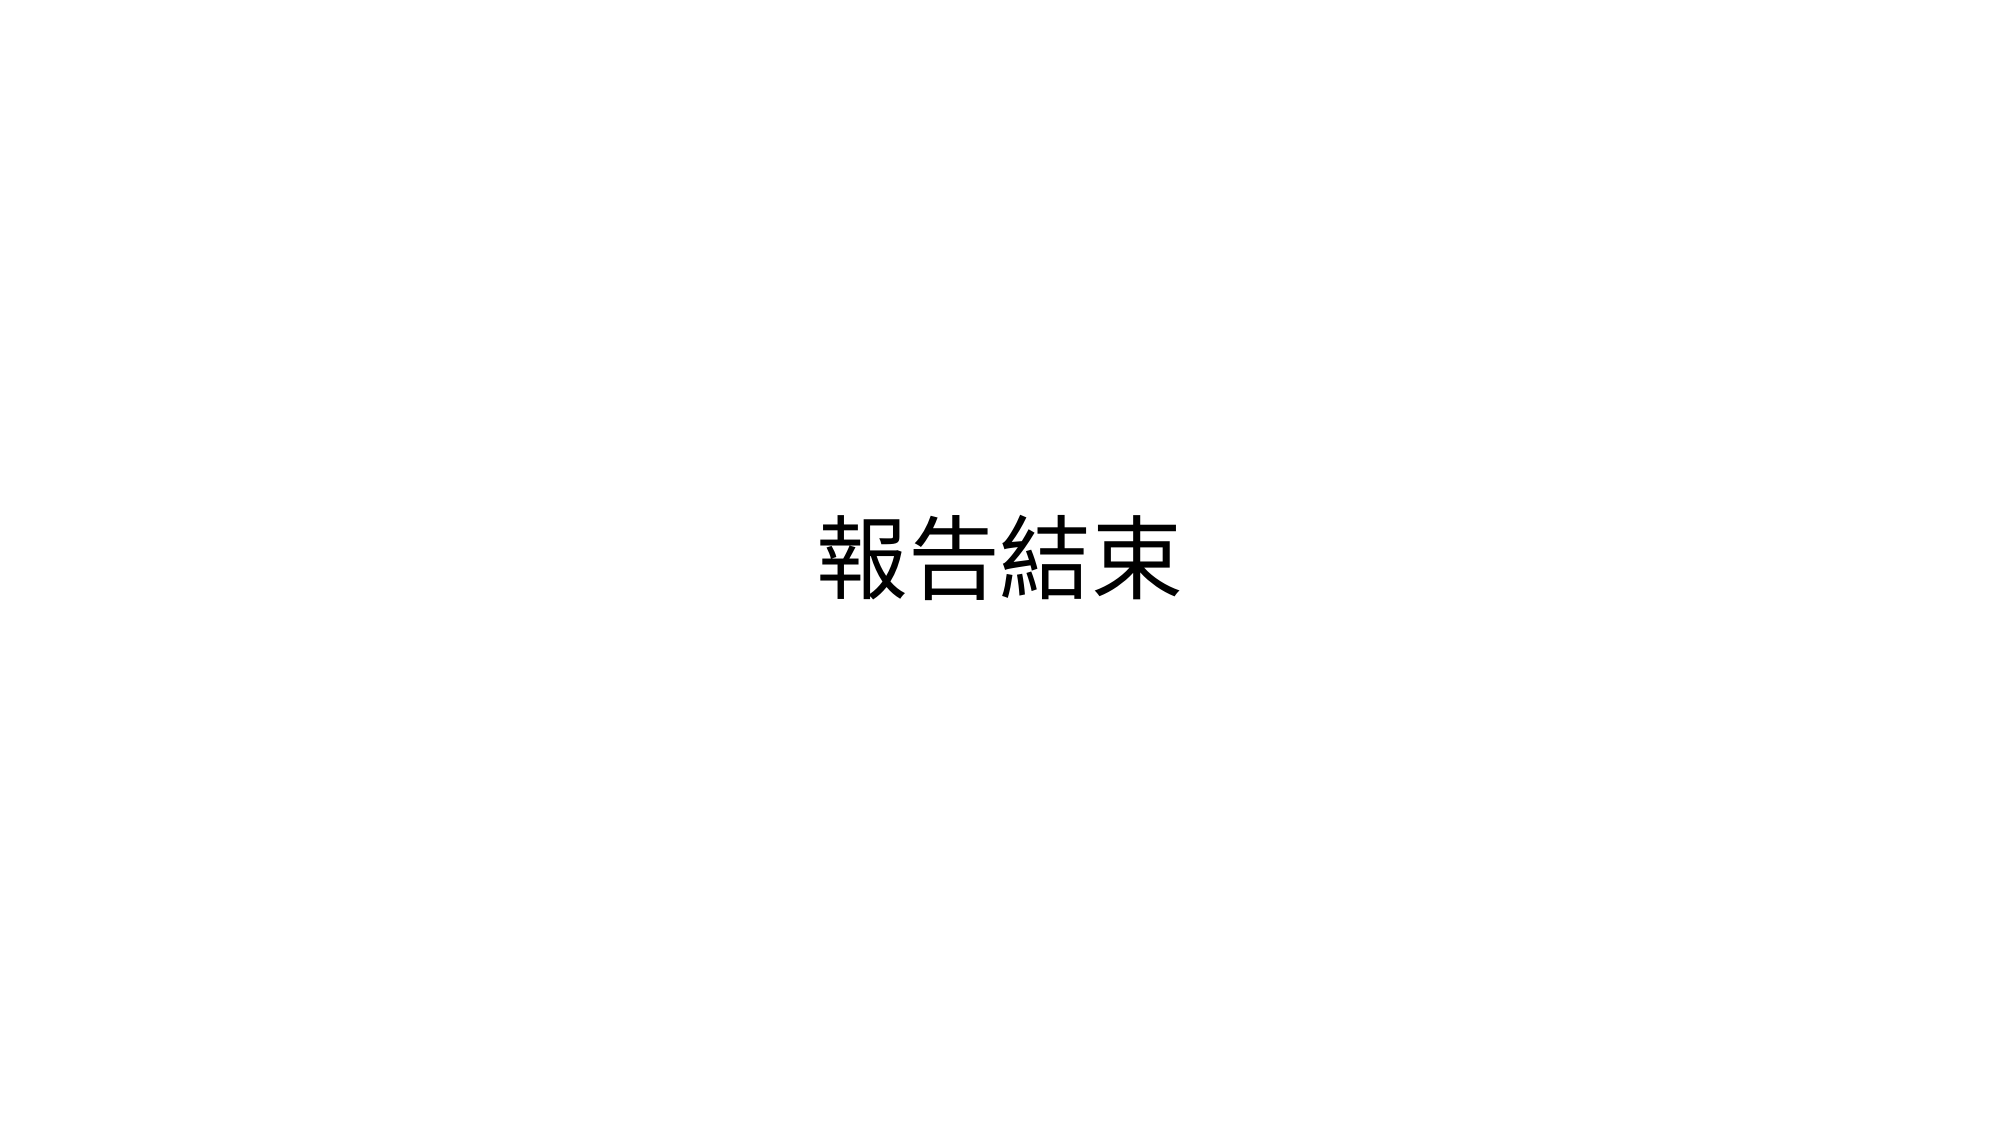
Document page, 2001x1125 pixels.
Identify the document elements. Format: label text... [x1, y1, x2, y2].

title 報告結束 [137, 453, 1863, 672]
